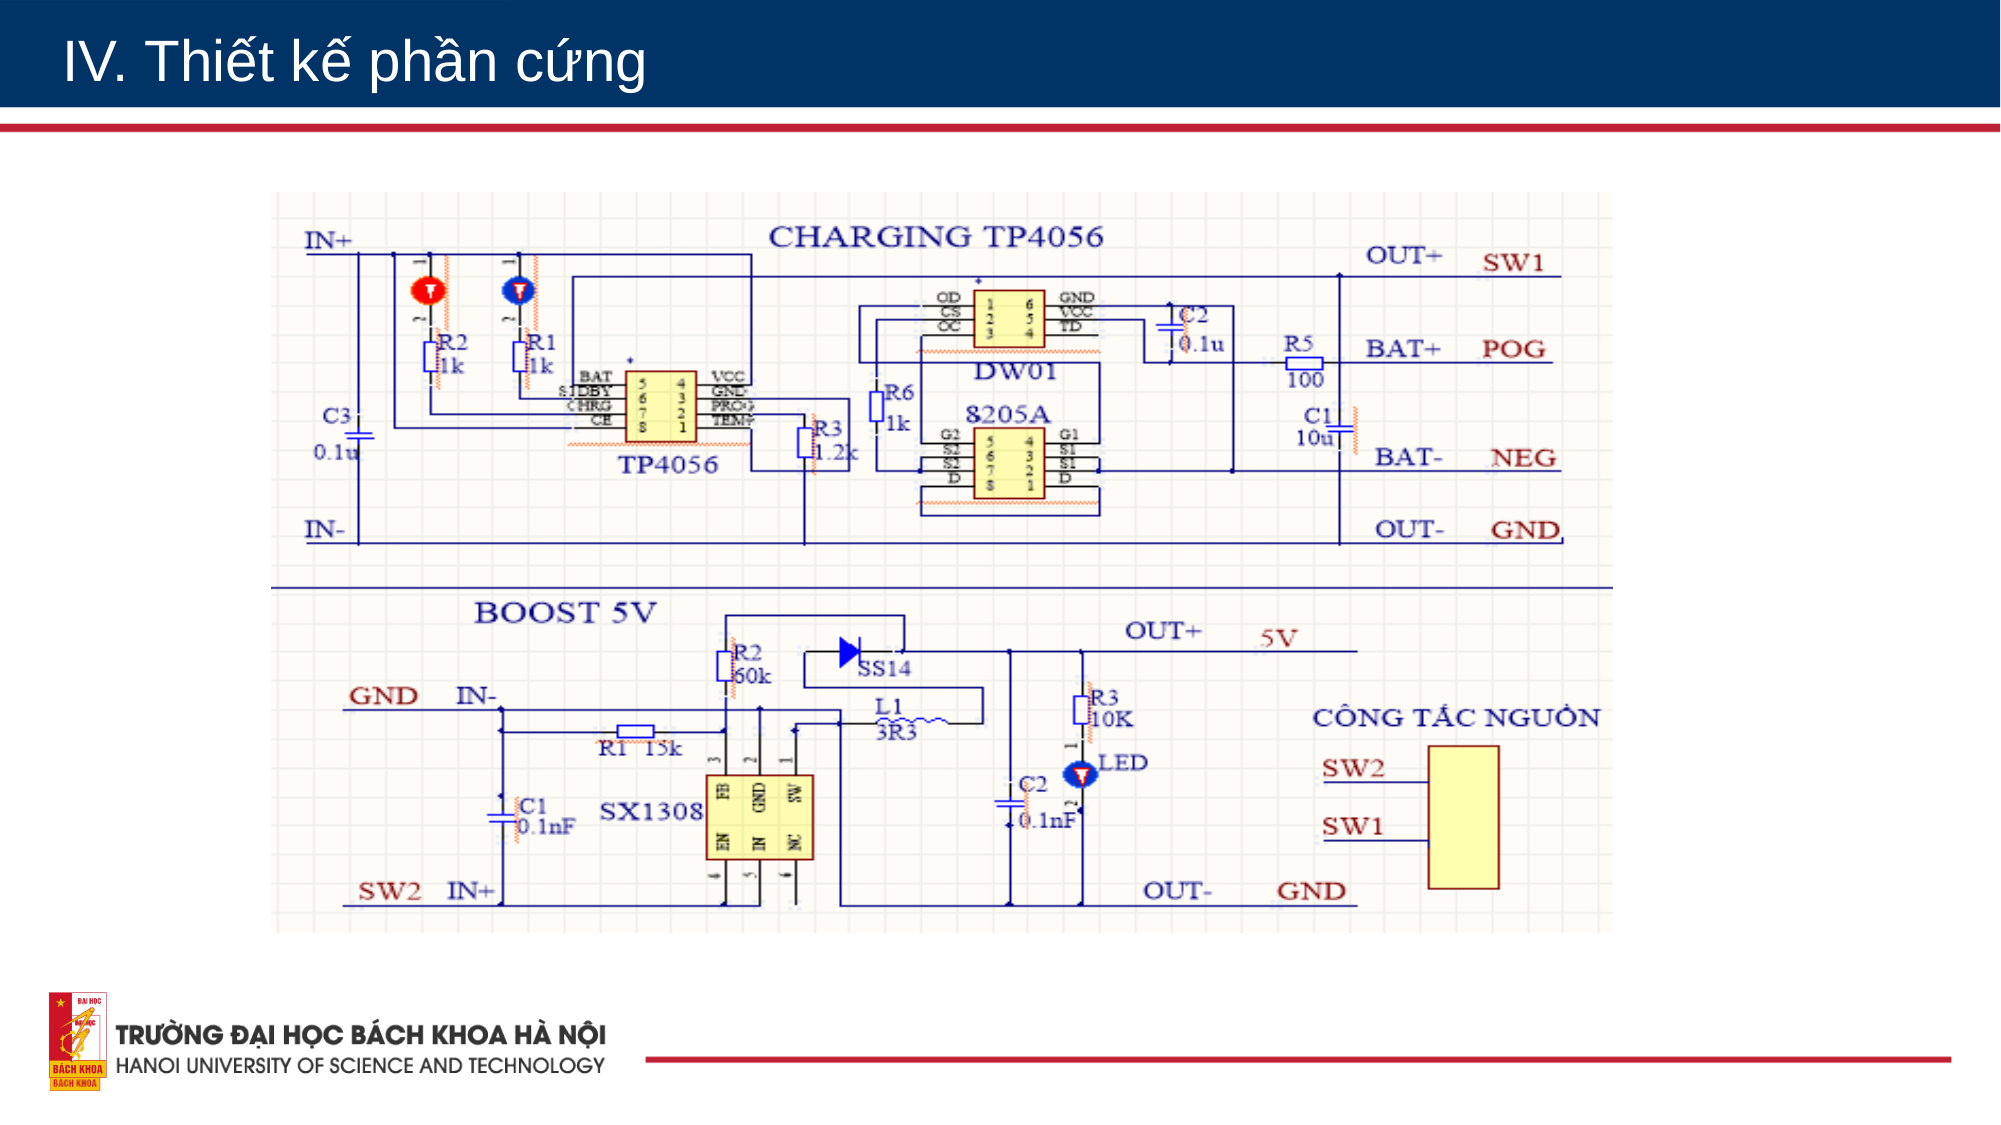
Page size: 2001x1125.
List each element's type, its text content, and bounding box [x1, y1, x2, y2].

text_box IV. Thiết kế phần cứng [47, 15, 1245, 101]
picture [0, 0, 2001, 1125]
